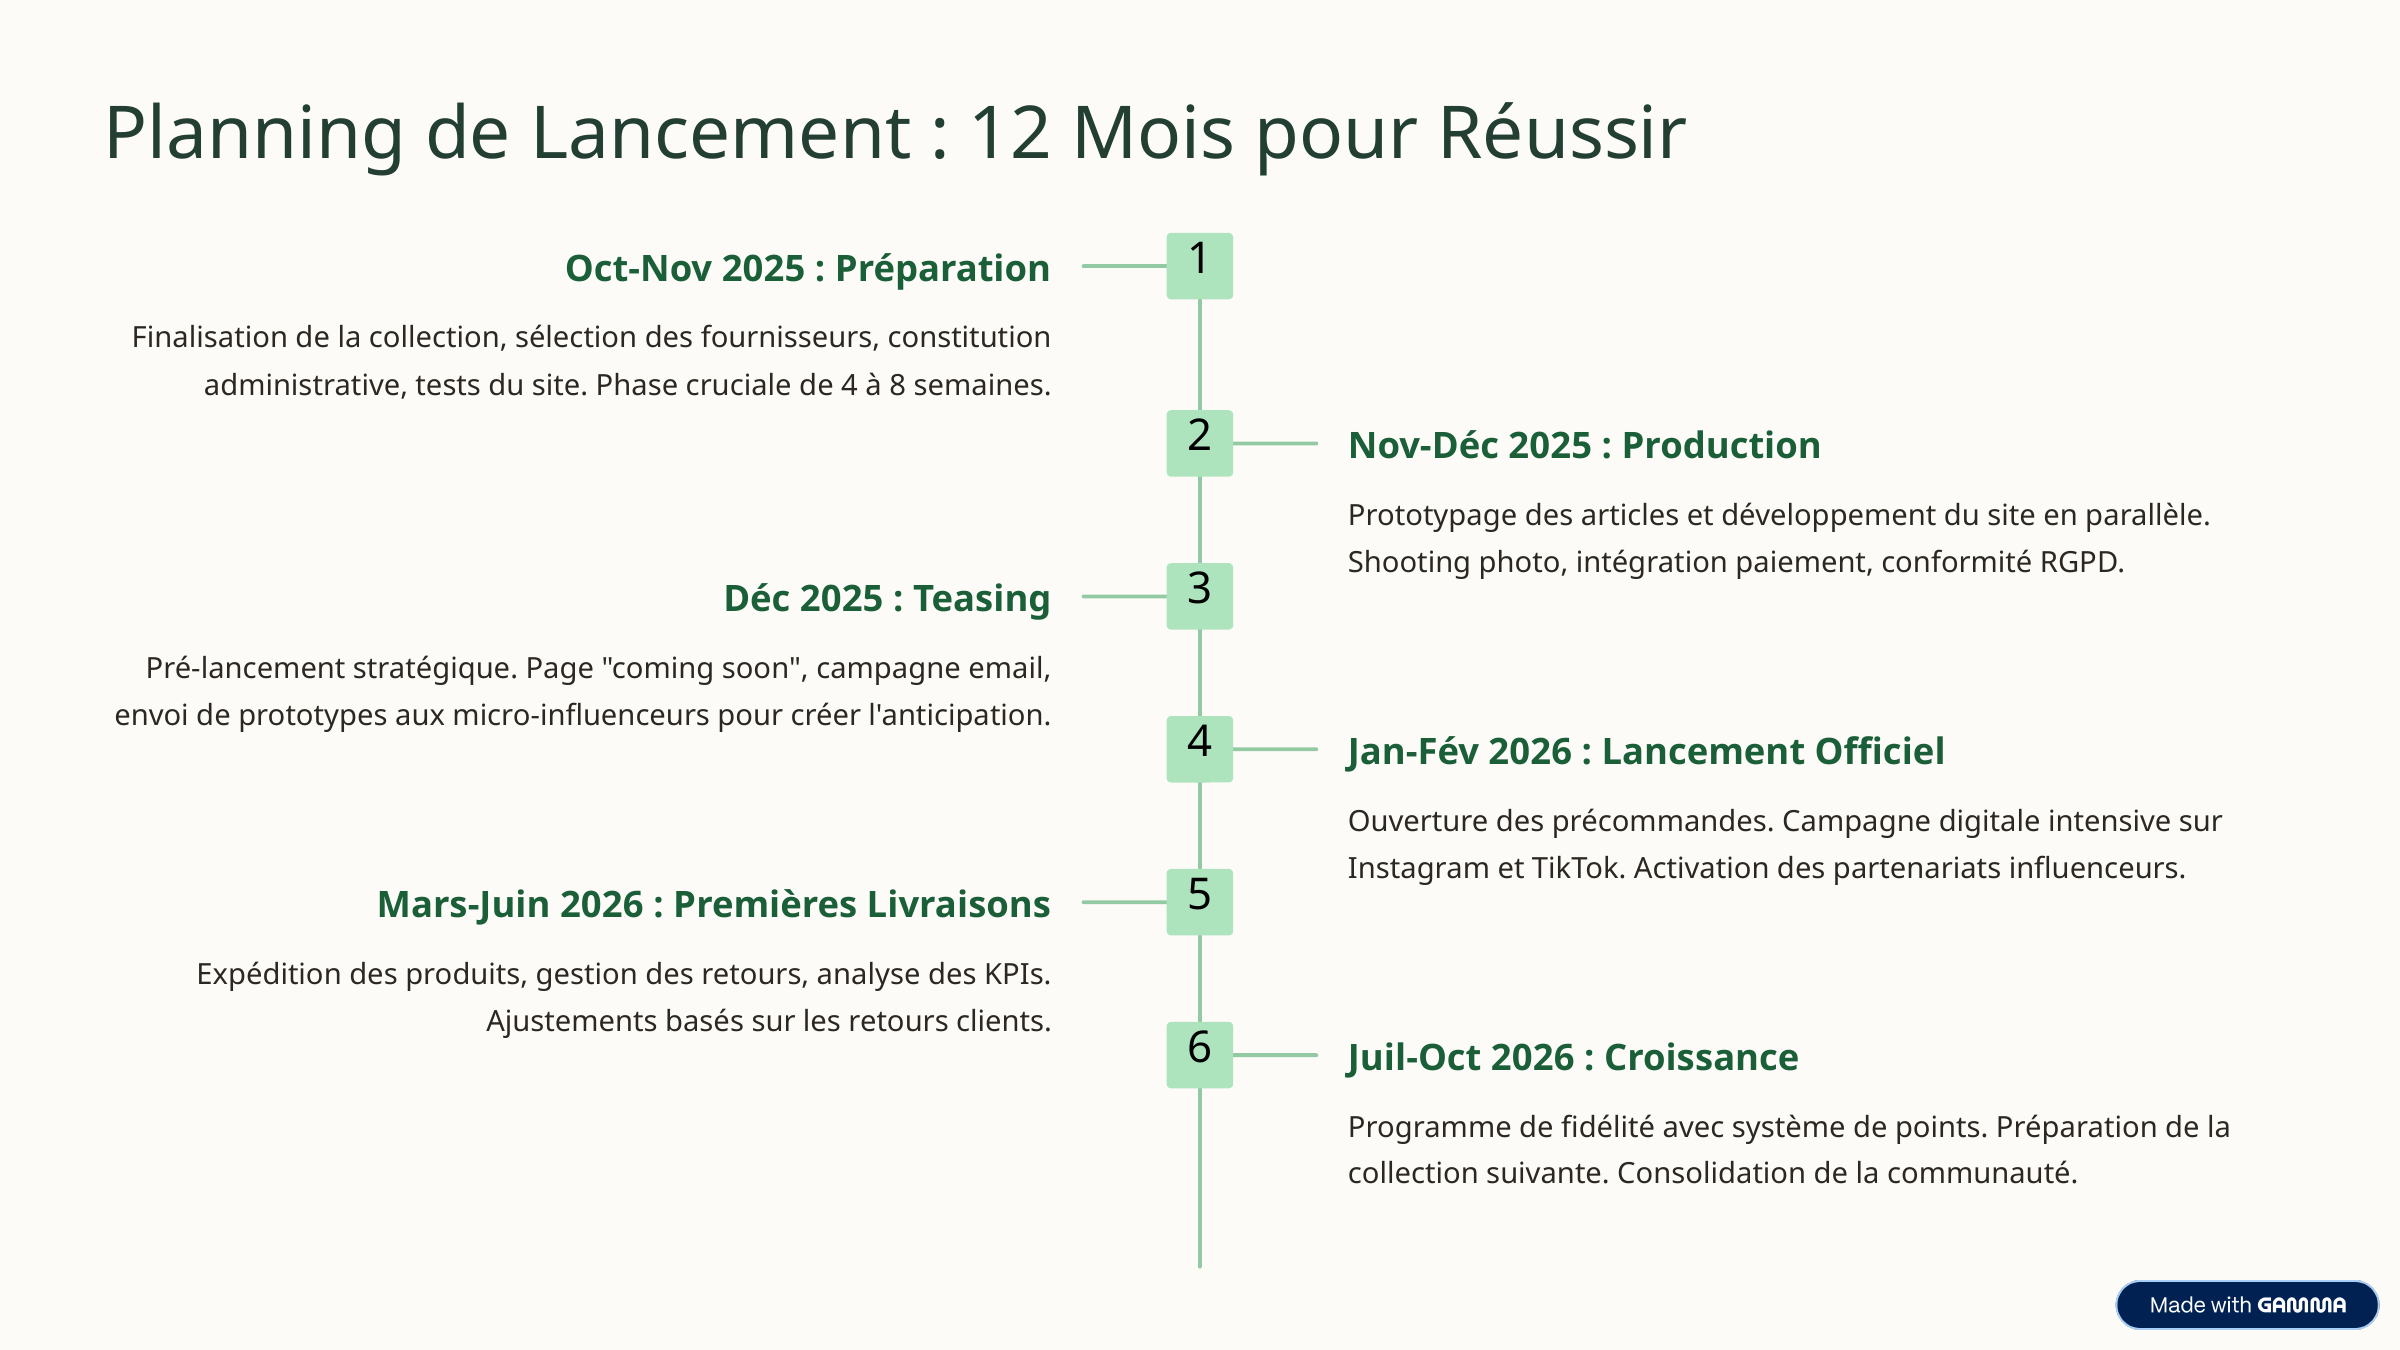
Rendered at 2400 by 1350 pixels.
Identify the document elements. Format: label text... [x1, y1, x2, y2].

text_box [1081, 594, 1166, 599]
text_box [1166, 1021, 1234, 1089]
text_box [1198, 477, 1202, 563]
text_box Déc 2025 : Teasing [682, 573, 1053, 620]
text_box Finalisation de la collection, sélection des fournisseurs, constitution administrative, tests du site. Phase cruciale de 4 à 8 semaines. [103, 306, 1053, 402]
text_box 1 [1177, 238, 1223, 294]
text_box Juil-Oct 2026 : Croissance [1347, 1031, 1765, 1079]
text_box [1198, 630, 1202, 716]
text_box [1081, 264, 1166, 268]
text_box [1166, 563, 1234, 630]
text_box [1234, 747, 1319, 752]
text_box [1234, 441, 1319, 446]
text_box Prototypage des articles et développement du site en parallèle. Shooting photo, intégration paiement, conformité RGPD. [1347, 484, 2297, 579]
text_box Expédition des produits, gestion des retours, analyse des KPIs. Ajustements basés sur les retours clients. [103, 943, 1053, 1038]
text_box 5 [1177, 874, 1223, 930]
text_box 4 [1177, 721, 1223, 778]
text_box [1166, 232, 1234, 300]
text_box Planning de Lancement : 12 Mois pour Réussir [103, 81, 1612, 174]
picture [2106, 1271, 2389, 1339]
text_box [1234, 1053, 1319, 1058]
text_box Pré-lancement stratégique. Page "coming soon", campagne email, envoi de prototypes aux micro-influenceurs pour créer l'anticipation. [103, 637, 1053, 780]
text_box [1198, 1089, 1202, 1269]
text_box 6 [1177, 1027, 1223, 1083]
text_box Mars-Juin 2026 : Premières Livraisons [429, 879, 1053, 926]
text_box Nov-Déc 2025 : Production [1347, 420, 1783, 467]
text_box Jan-Fév 2026 : Lancement Officiel [1347, 726, 1894, 773]
text_box [1166, 716, 1234, 783]
text_box [1081, 900, 1166, 905]
text_box [1166, 868, 1234, 936]
text_box Ouverture des précommandes. Campagne digitale intensive sur Instagram et TikTok. Activation des partenariats influenceurs. [1347, 790, 2297, 885]
text_box 2 [1177, 415, 1223, 472]
text_box Oct-Nov 2025 : Préparation [609, 243, 1053, 290]
text_box [1166, 410, 1234, 477]
text_box [1198, 300, 1202, 410]
text_box Programme de fidélité avec système de points. Préparation de la collection suivante. Consolidation de la communauté. [1347, 1095, 2297, 1191]
text_box [1198, 783, 1202, 868]
text_box [1198, 936, 1202, 1021]
text_box 3 [1177, 568, 1223, 625]
